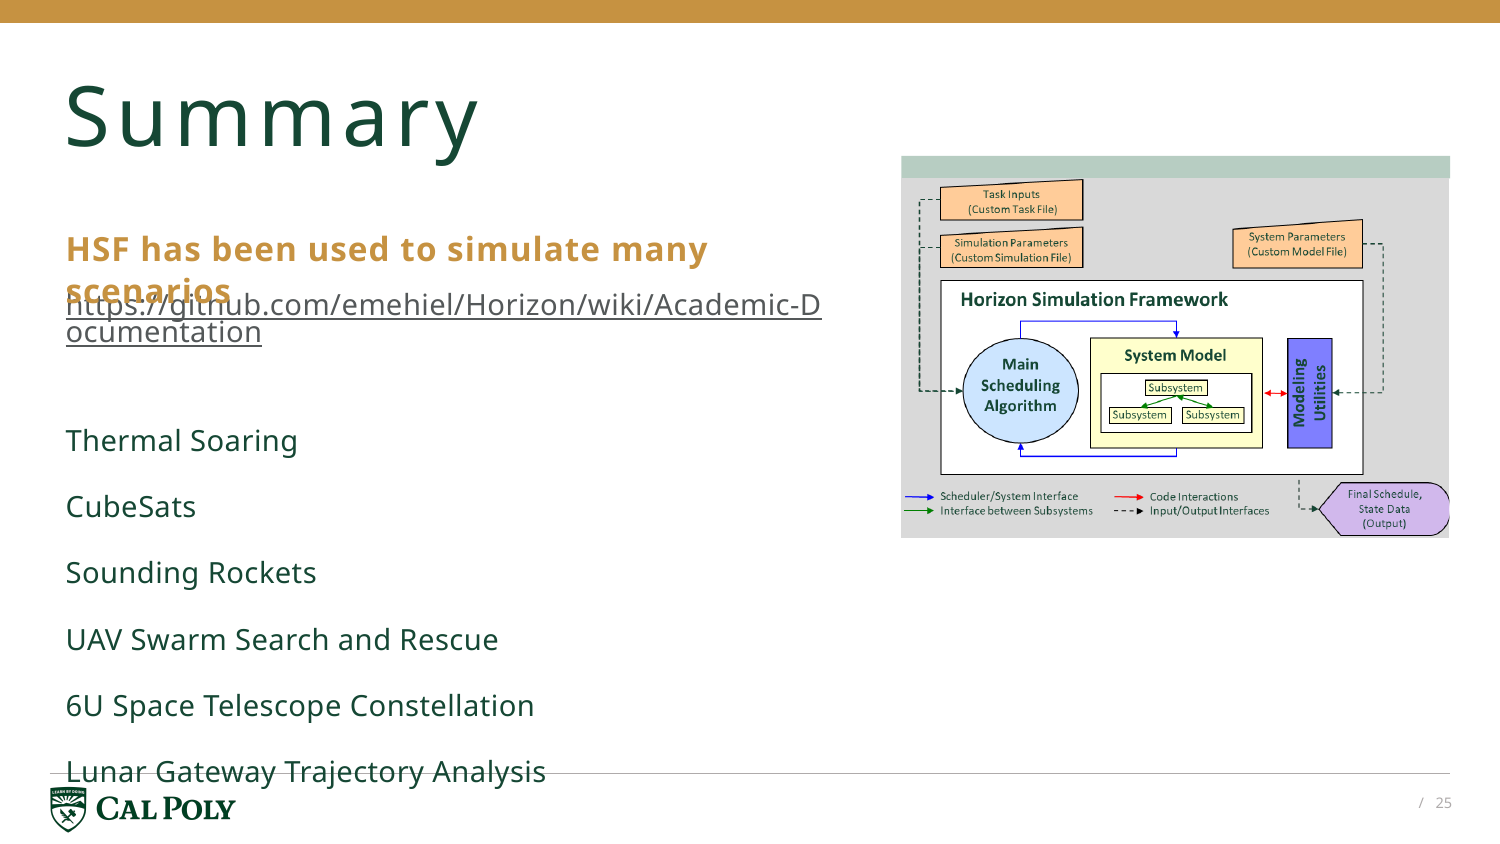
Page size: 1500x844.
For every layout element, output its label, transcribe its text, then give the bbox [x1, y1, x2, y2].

slide_number / 25 [1400, 781, 1467, 827]
picture [901, 178, 1450, 538]
title Summary [49, 76, 854, 162]
list https://github.com/emehiel/Horizon/wiki/Academic-Documentation Thermal Soaring CubeSats Sounding Rockets UAV Swarm Search and Rescue 6U Space Telescope Constellation Lunar Gateway Trajectory Analysis [50, 281, 855, 744]
list HSF has been used to simulate many scenarios [50, 218, 855, 281]
